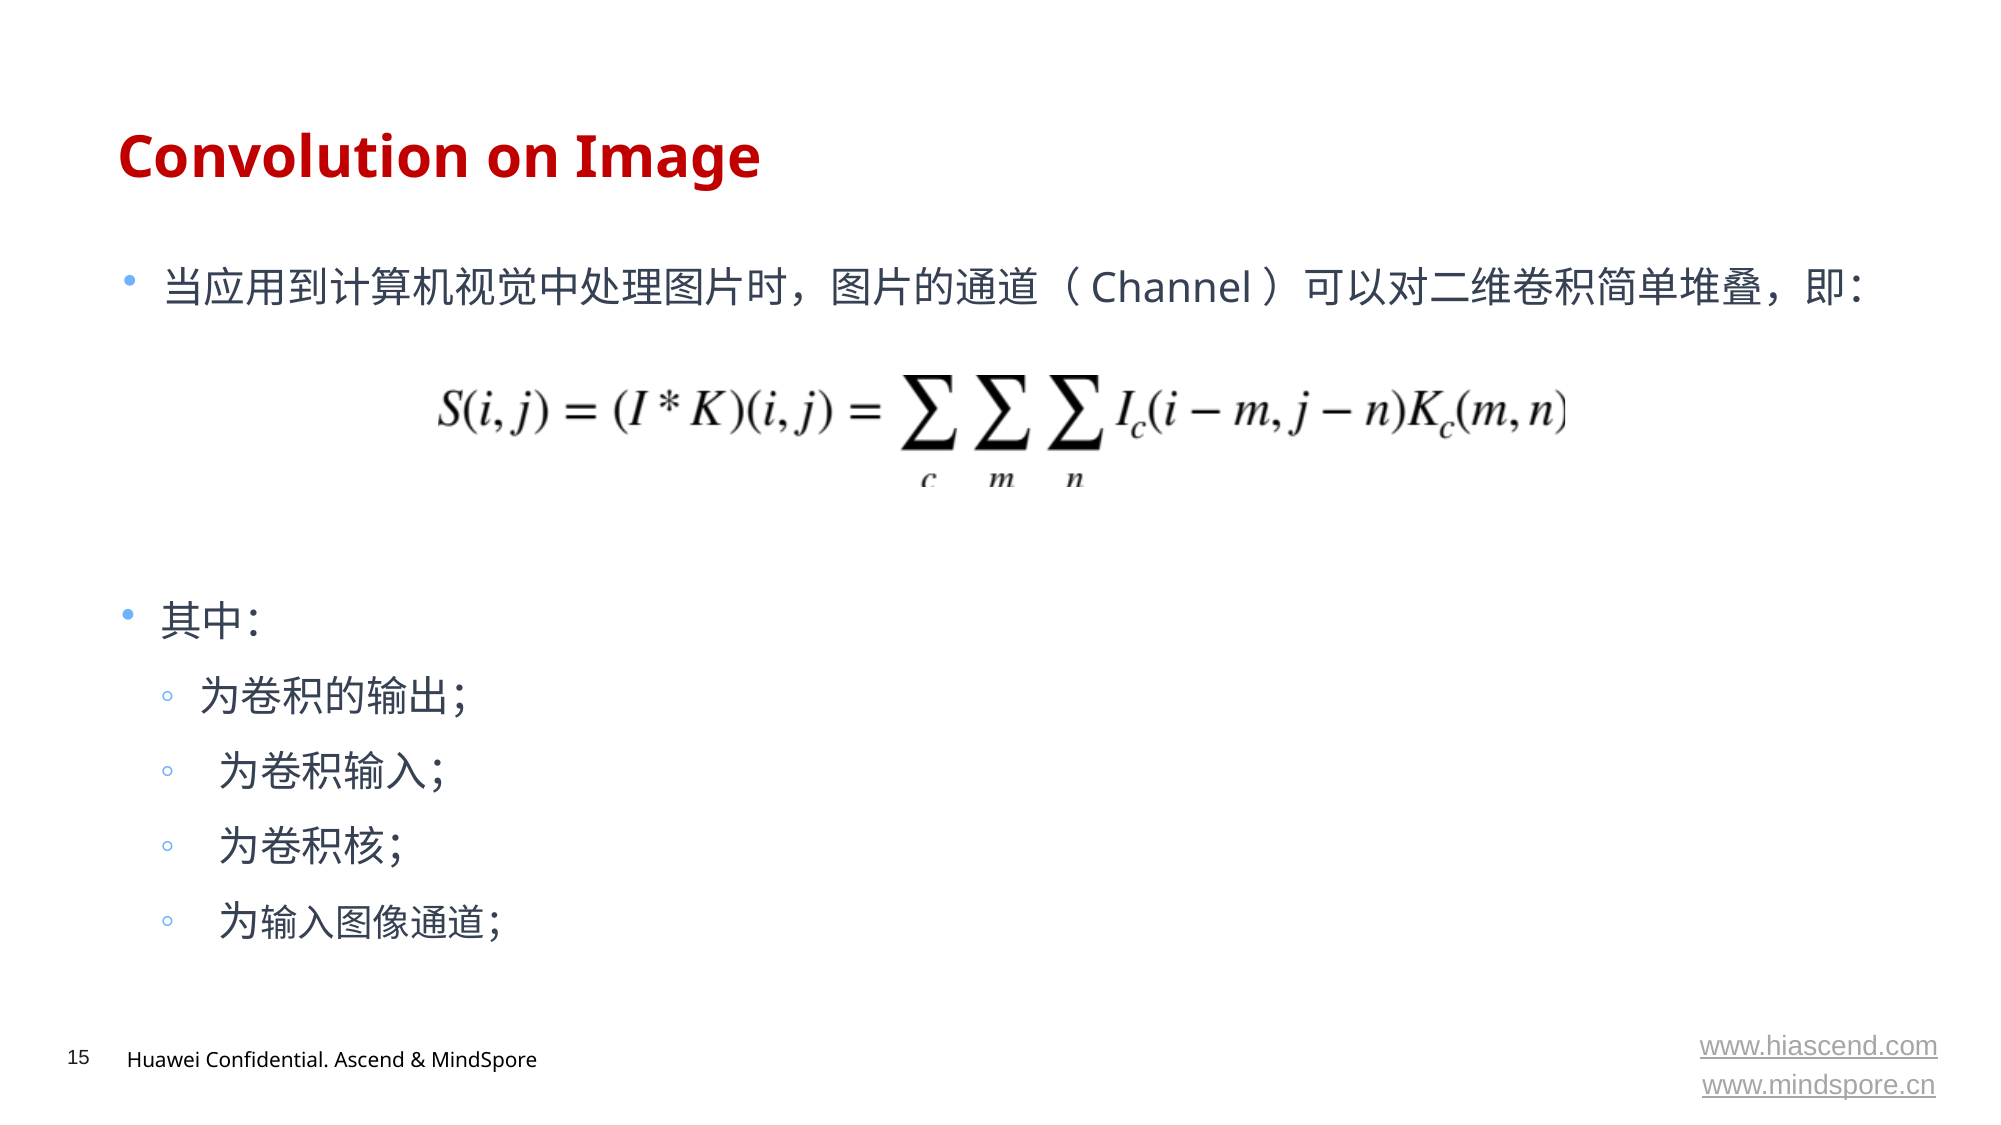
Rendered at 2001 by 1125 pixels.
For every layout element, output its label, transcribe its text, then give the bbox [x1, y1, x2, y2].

picture [437, 375, 1566, 487]
title Convolution on Image [102, 111, 1901, 209]
text_box 当应用到计算机视觉中处理图片时，图片的通道（Channel）可以对二维卷积简单堆叠，即： [108, 243, 1907, 341]
